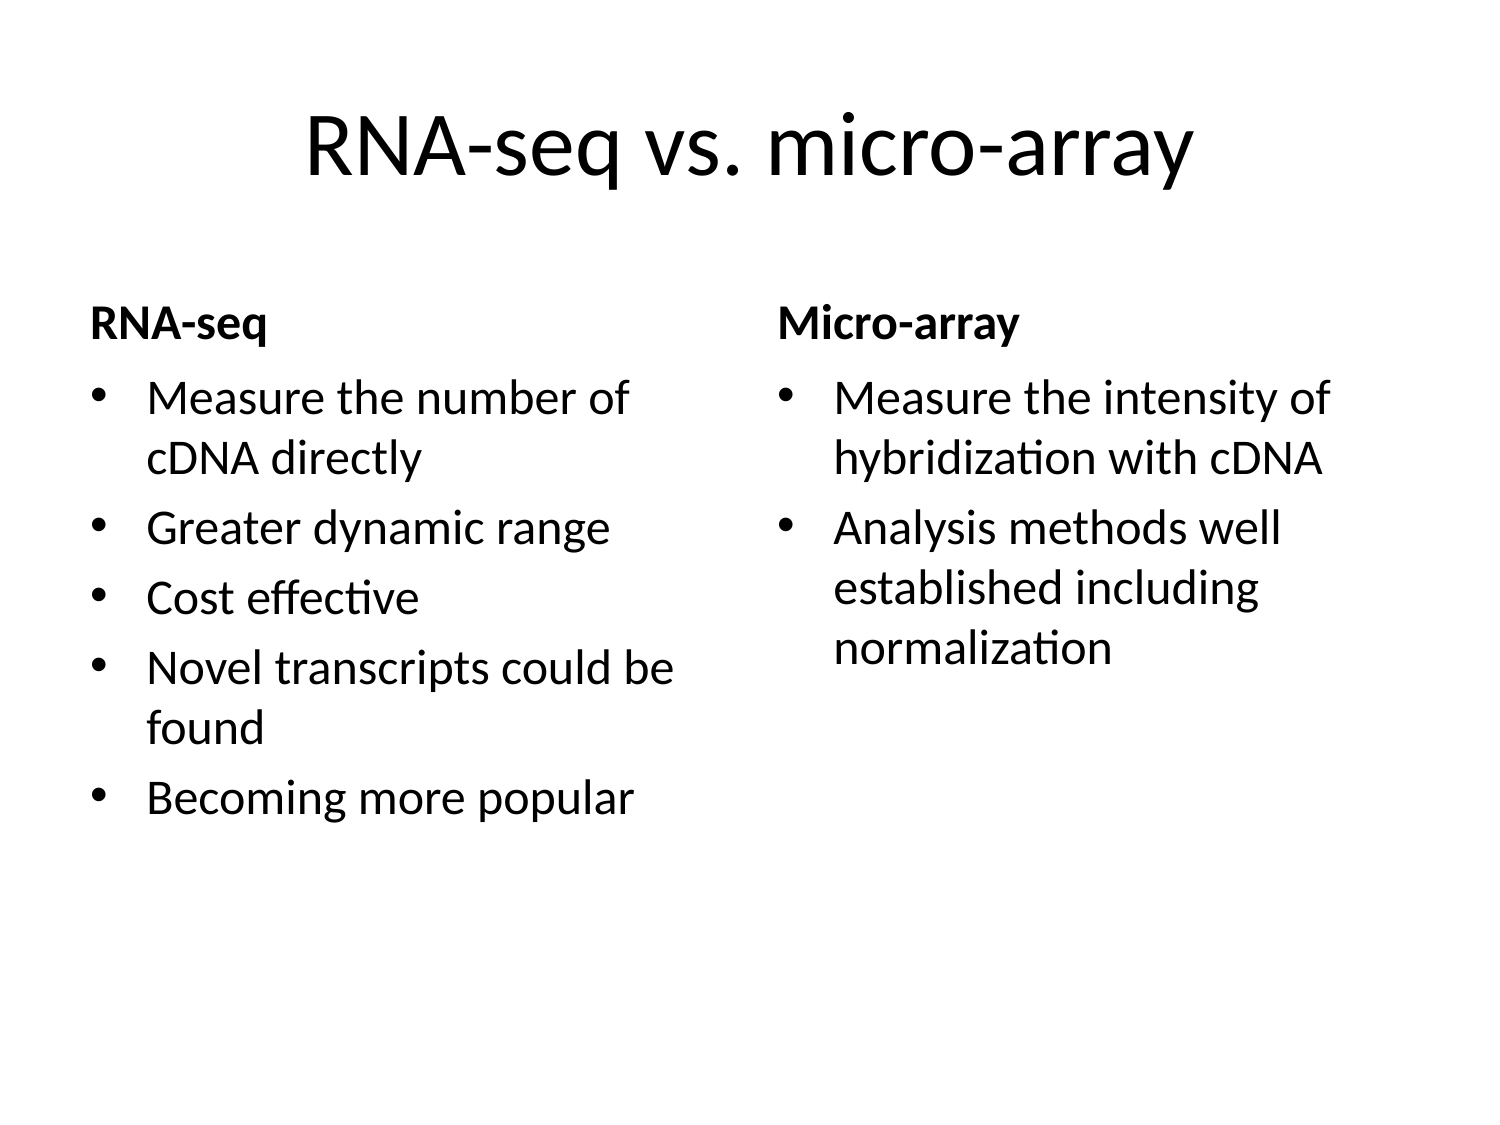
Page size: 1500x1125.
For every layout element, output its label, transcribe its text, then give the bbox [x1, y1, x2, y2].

title RNA-seq vs. micro-array [74, 44, 1426, 233]
list Micro-array [761, 251, 1426, 356]
list RNA-seq [74, 251, 738, 356]
list Measure the intensity of hybridization with cDNA Analysis methods well established including normalization [761, 356, 1426, 1006]
list Measure the number of cDNA directly Greater dynamic range Cost effective Novel transcripts could be found Becoming more popular [74, 356, 738, 1006]
